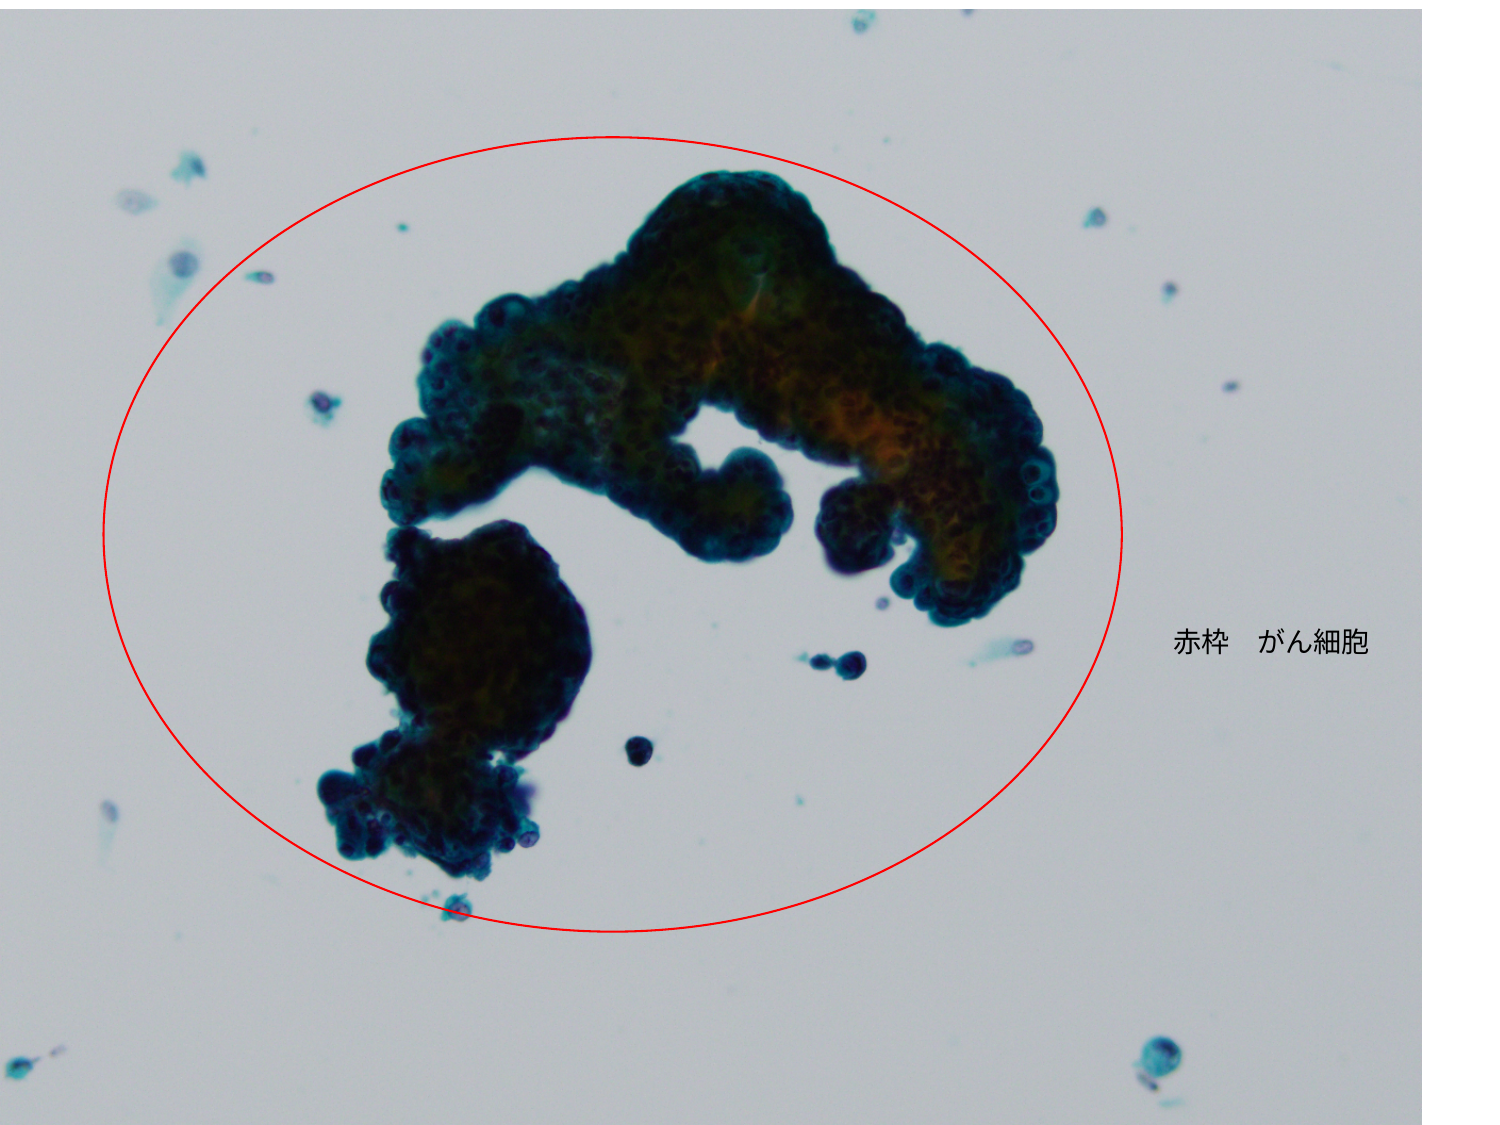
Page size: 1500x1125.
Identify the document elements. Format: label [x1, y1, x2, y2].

list [0, 9, 1422, 1125]
